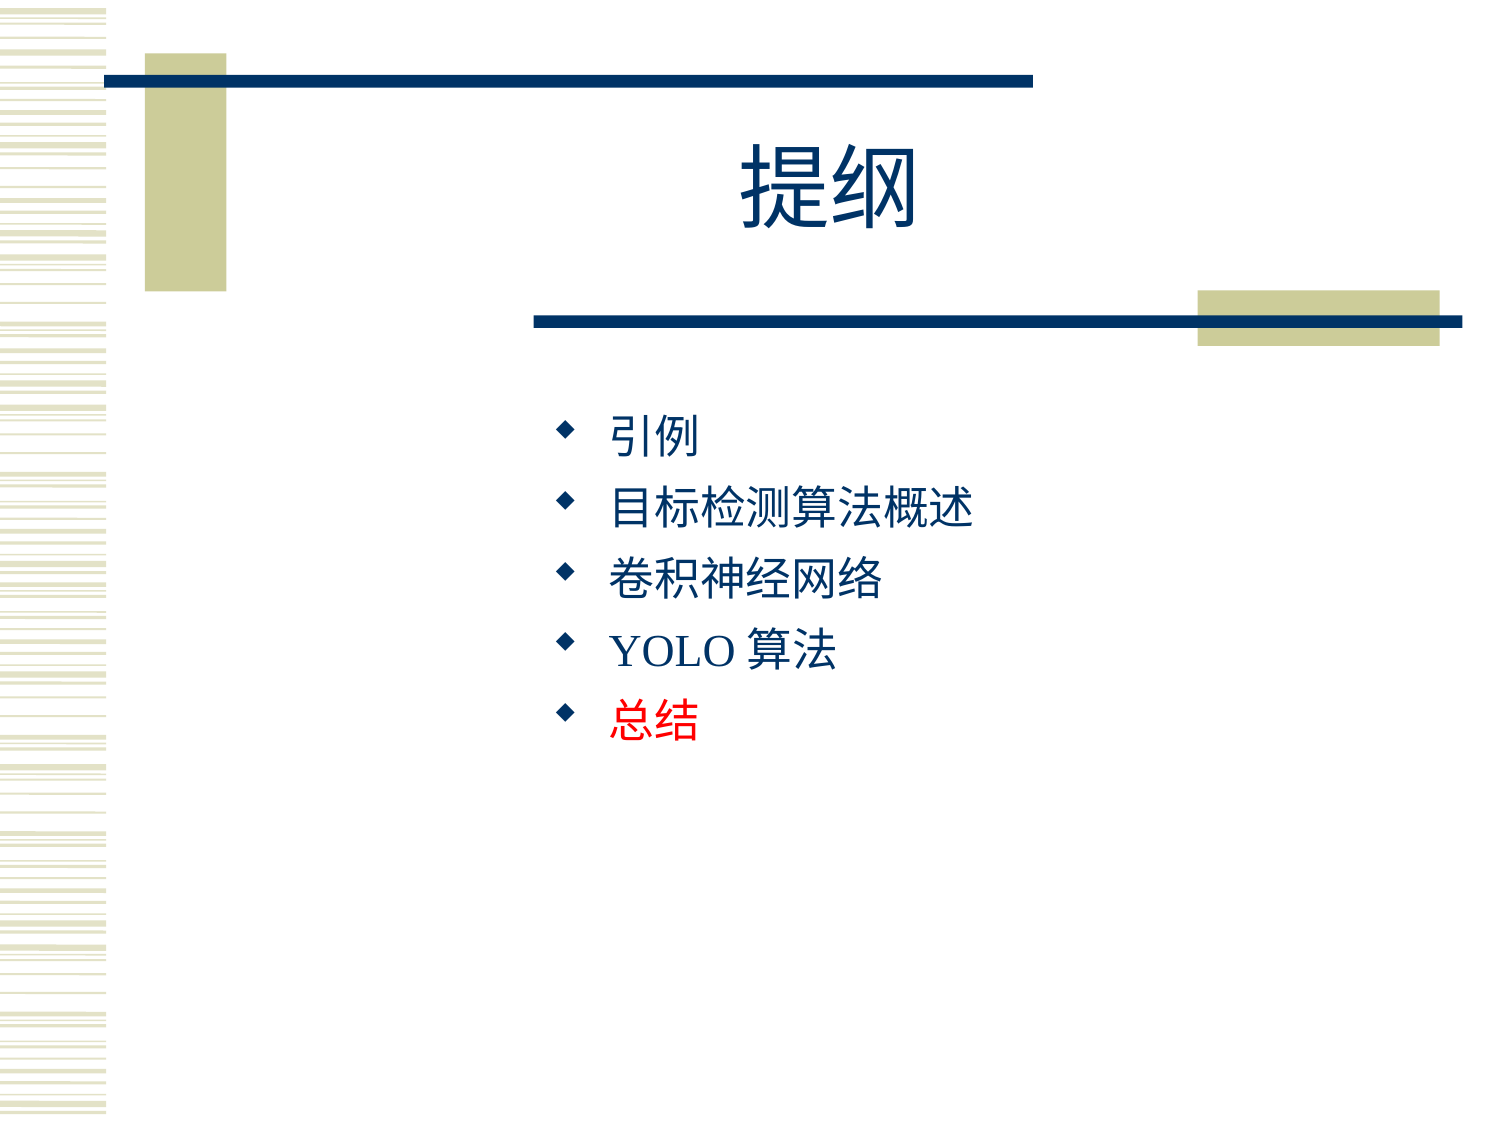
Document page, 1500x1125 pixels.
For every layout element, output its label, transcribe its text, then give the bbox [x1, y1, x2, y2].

title 提纲 [224, 99, 1436, 288]
list 引例 目标检测算法概述 卷积神经网络 YOLO算法 总结 [537, 396, 1105, 752]
